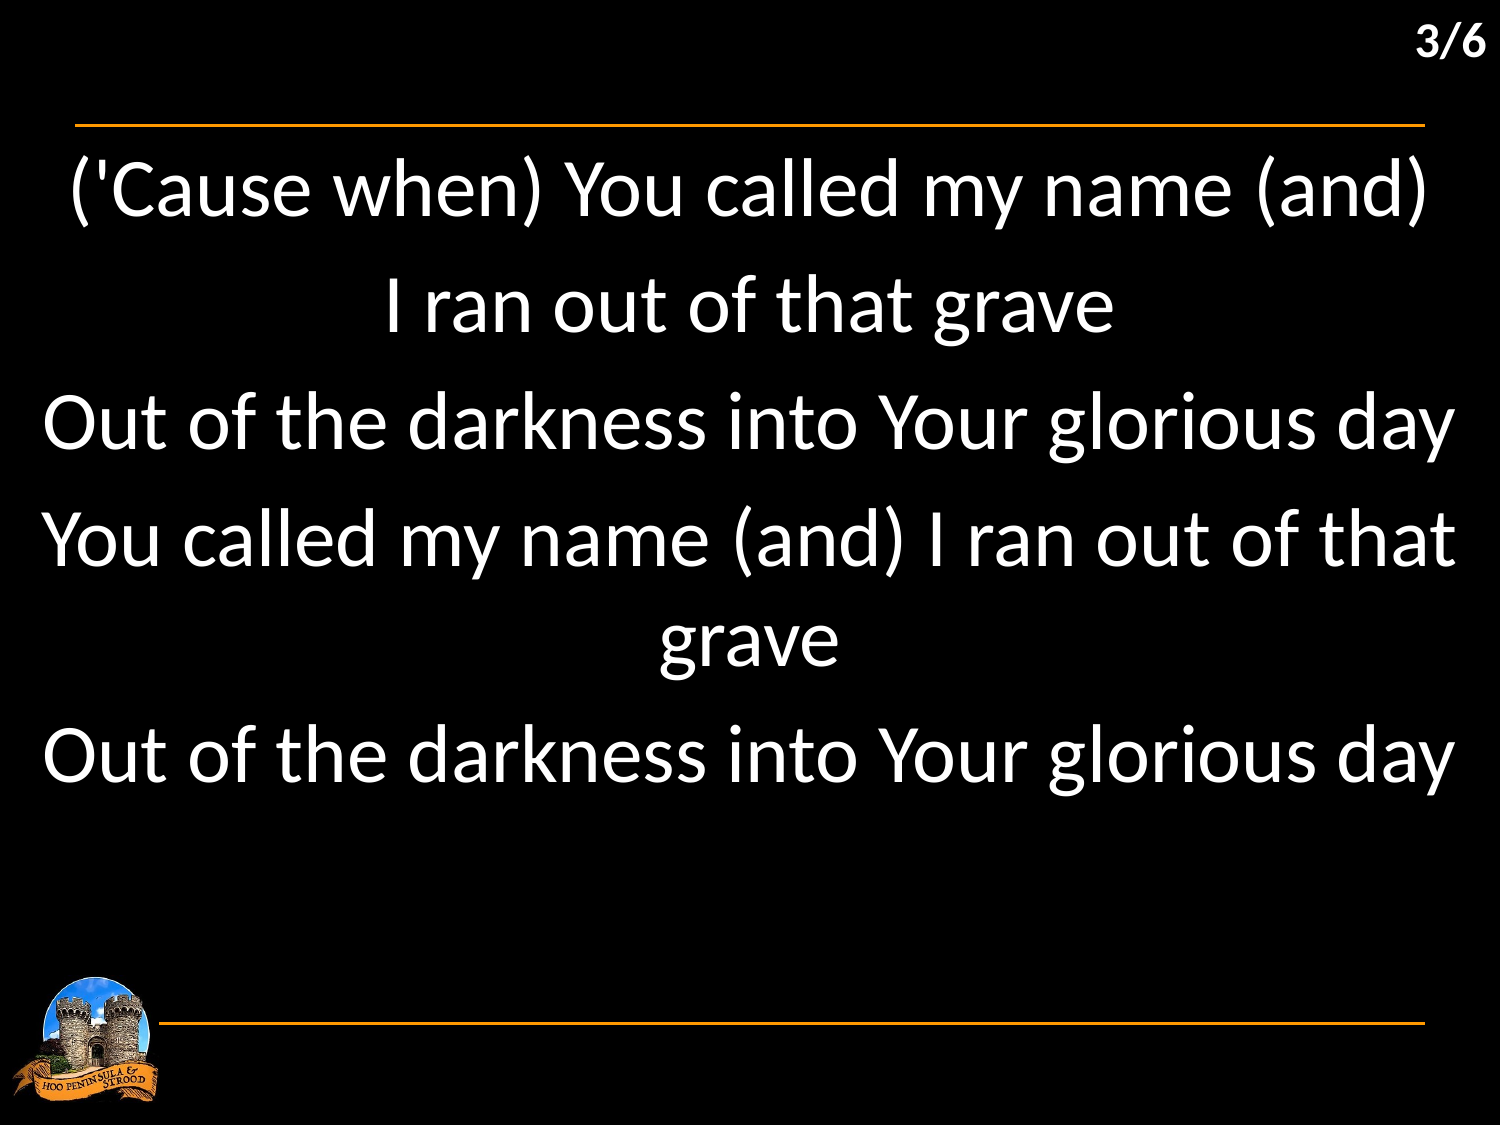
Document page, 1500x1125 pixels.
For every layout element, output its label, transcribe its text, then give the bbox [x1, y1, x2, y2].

subtitle ('Cause when) You called my name (and) I ran out of that grave Out of the darkness into Your glorious day You called my name (and) I ran out of that grave Out of the darkness into Your glorious day [23, 125, 1477, 1125]
text_box 3/6 [1399, 0, 1500, 75]
picture [11, 975, 23, 1103]
